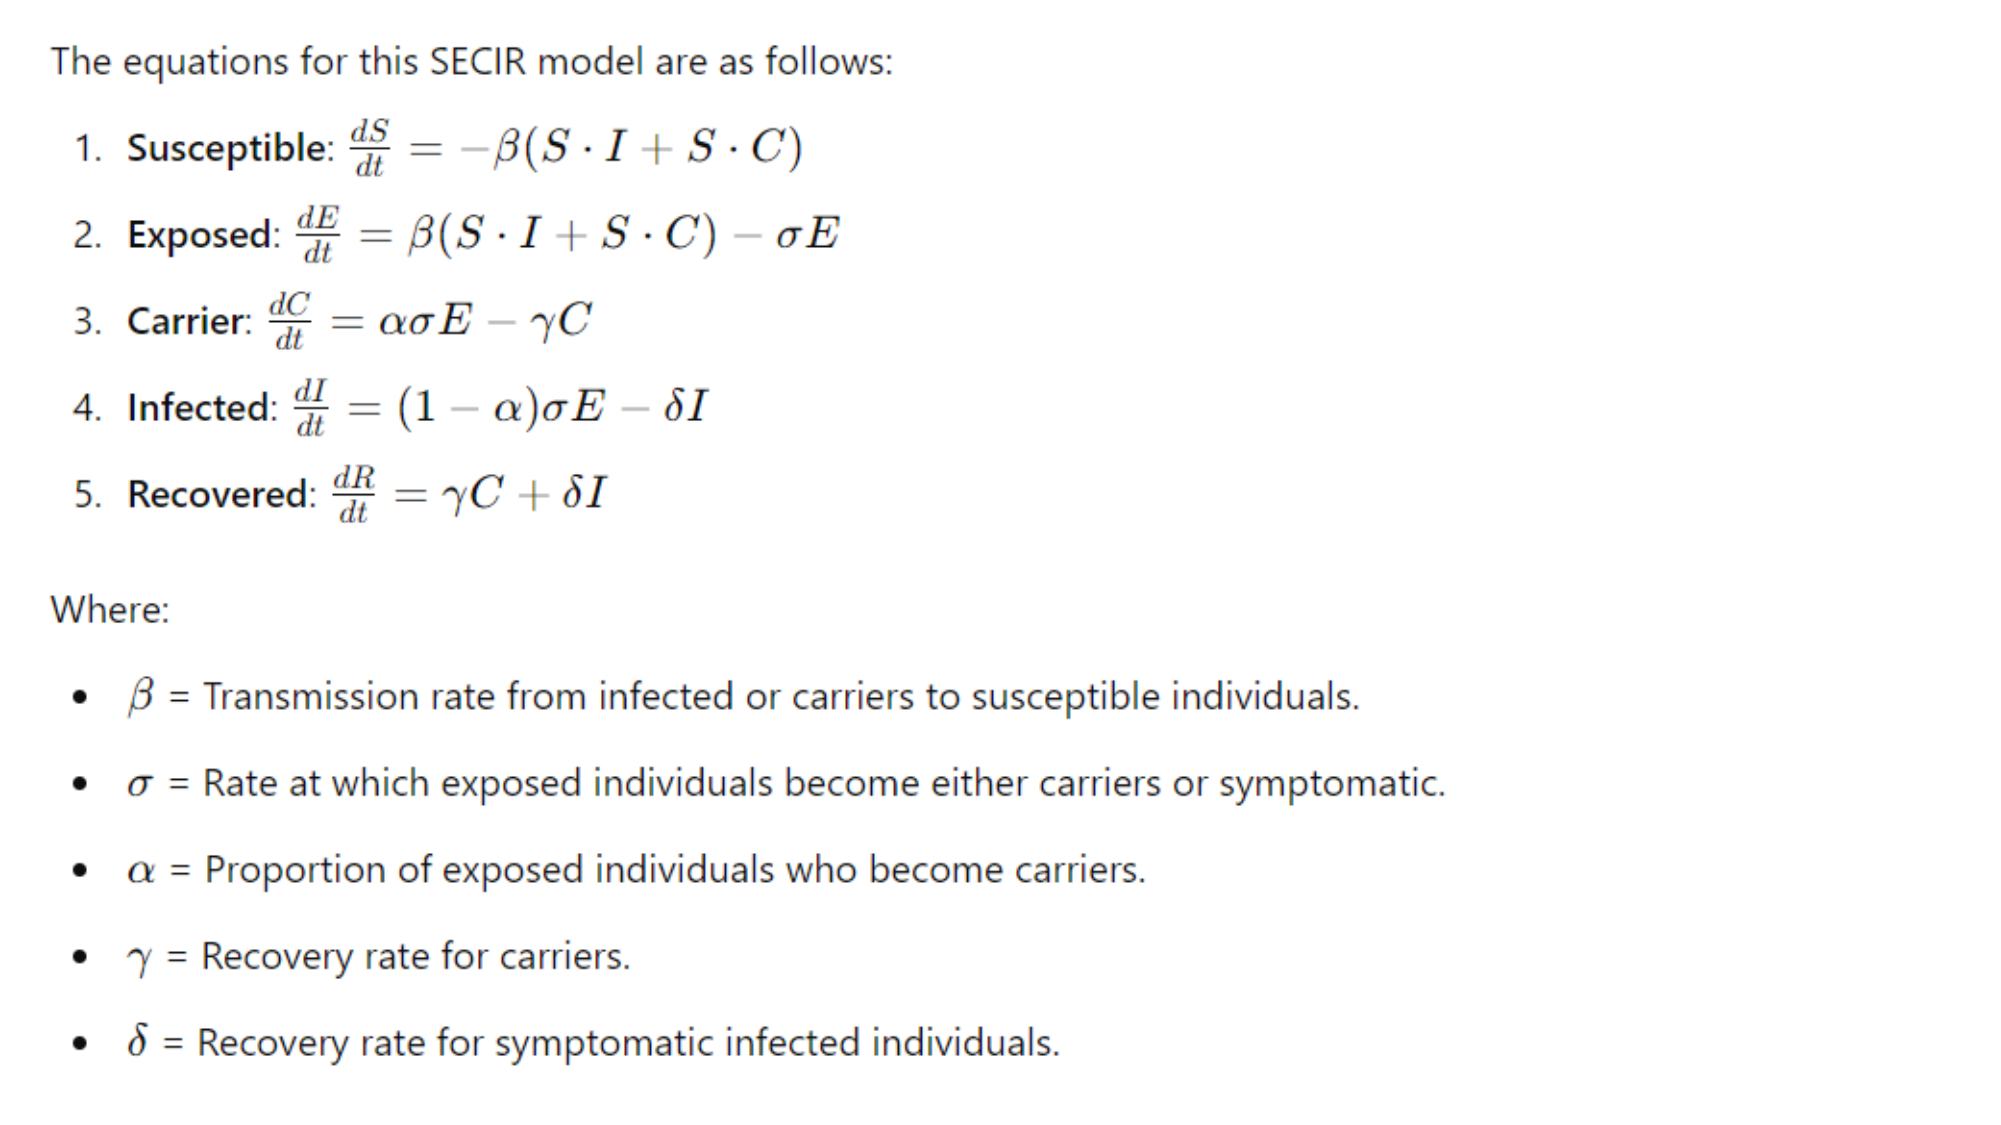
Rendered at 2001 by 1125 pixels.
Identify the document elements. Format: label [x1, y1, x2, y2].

picture [34, 17, 1462, 1081]
